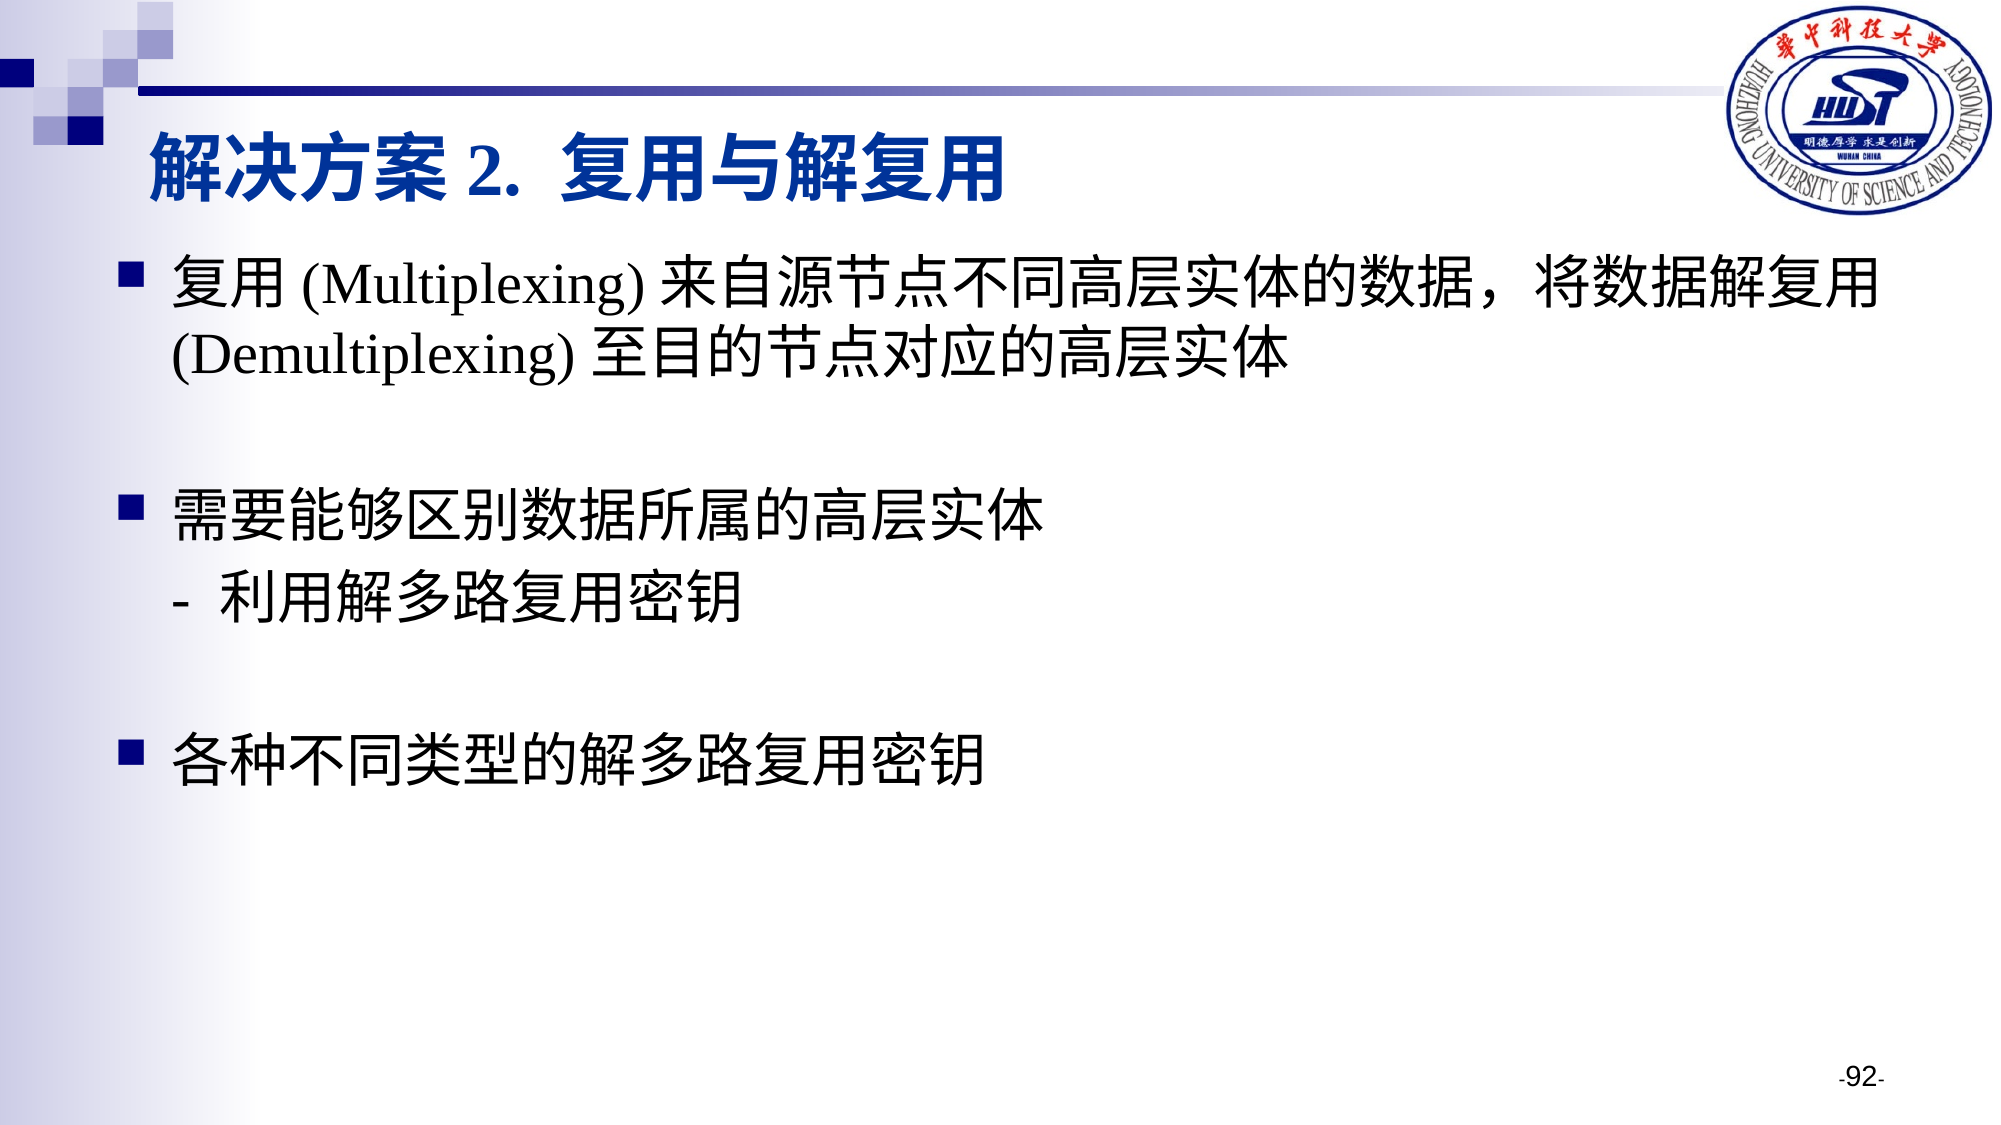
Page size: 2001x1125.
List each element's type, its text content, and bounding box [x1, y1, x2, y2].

picture [1724, 1, 1993, 219]
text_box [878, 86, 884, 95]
slide_number -92- [1433, 1024, 1901, 1101]
list 复用(Multiplexing)来自源节点不同高层实体的数据，将数据解复用(Demultiplexing)至目的节点对应的高层实体 需要能够区别数据所属的高层实体 - 利用解多路复用密钥 各种不同类型的解多路复用密钥 [99, 237, 1900, 1077]
title 解决方案2. 复用与解复用 [133, 112, 1504, 219]
